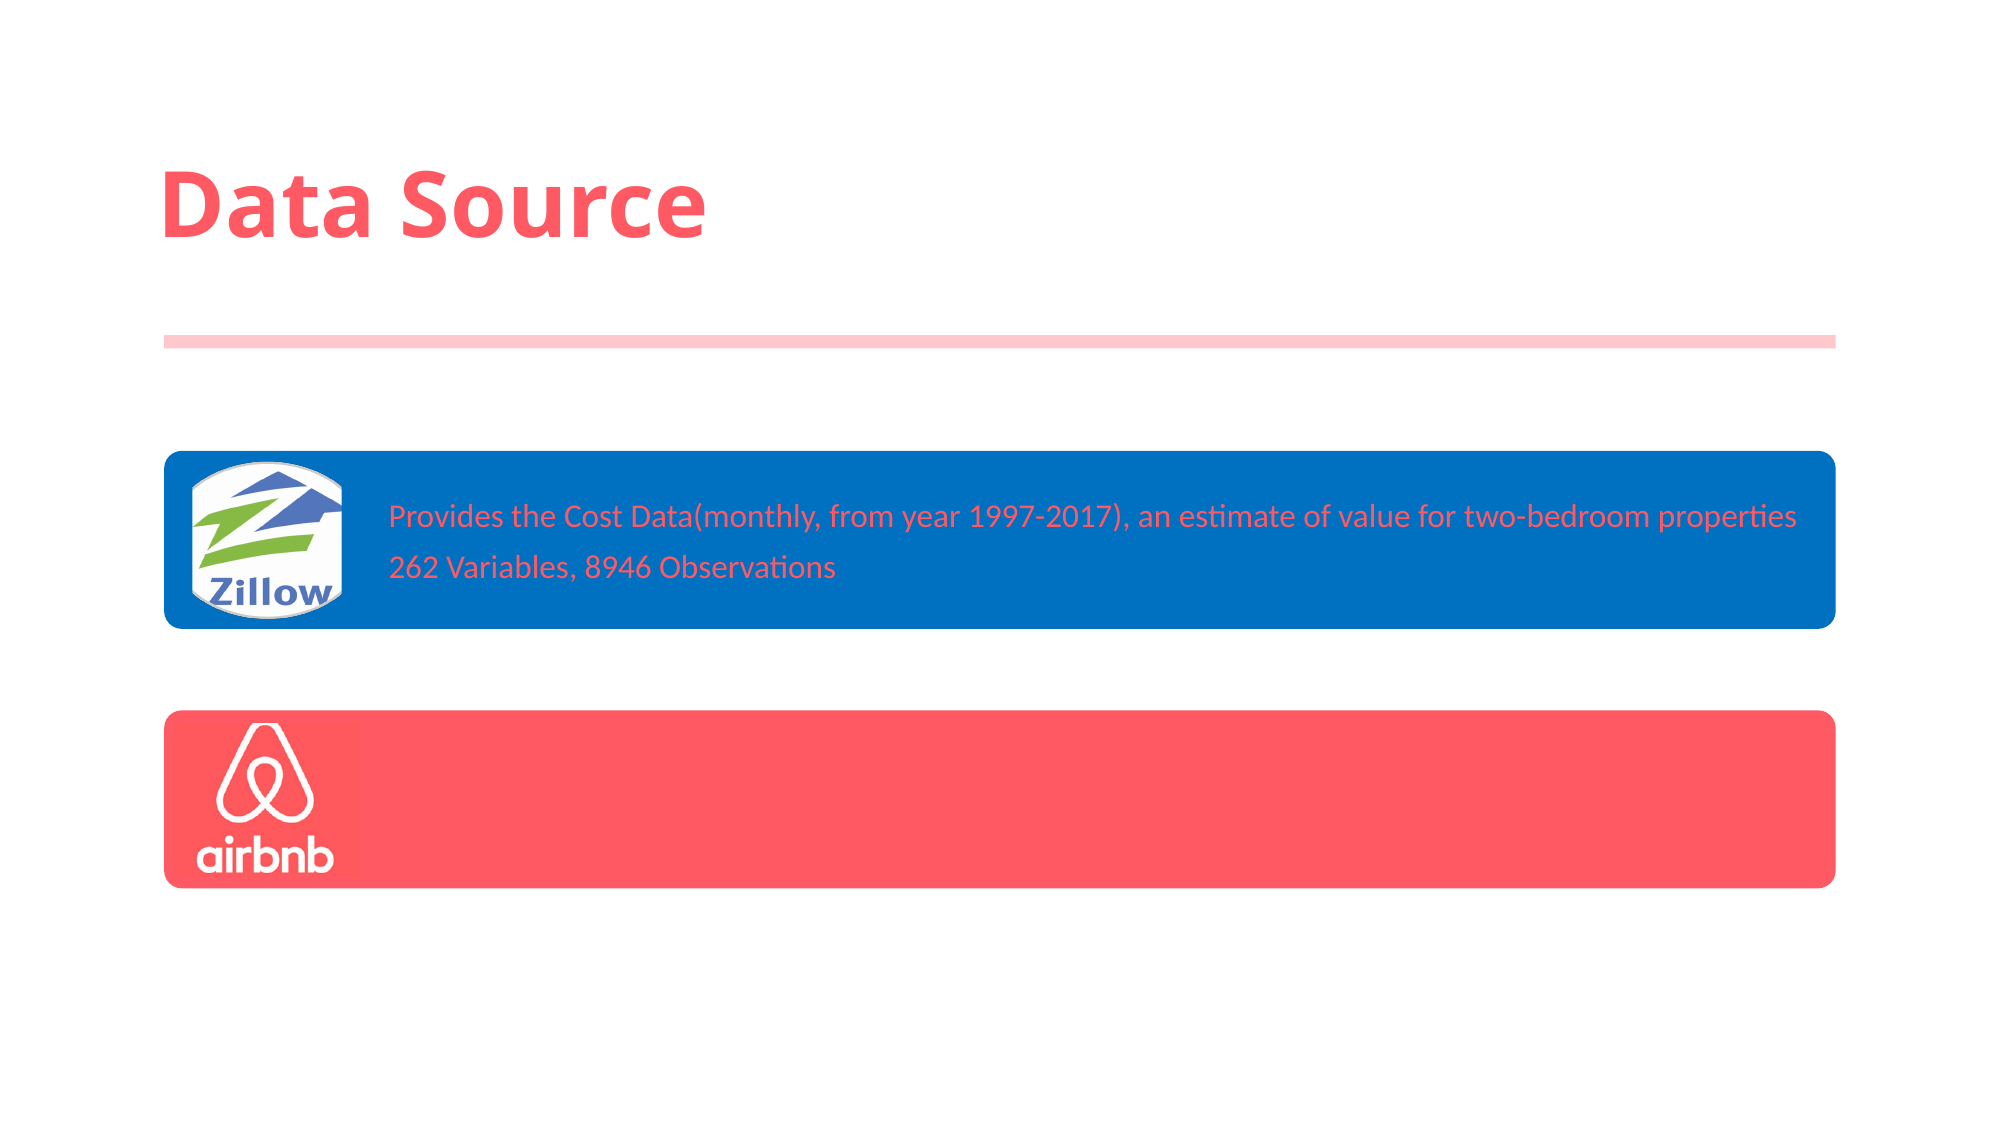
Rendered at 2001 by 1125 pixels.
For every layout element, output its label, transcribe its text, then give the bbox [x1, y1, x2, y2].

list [164, 391, 1836, 985]
text_box [163, 334, 1837, 349]
title Data Source [142, 99, 1858, 317]
